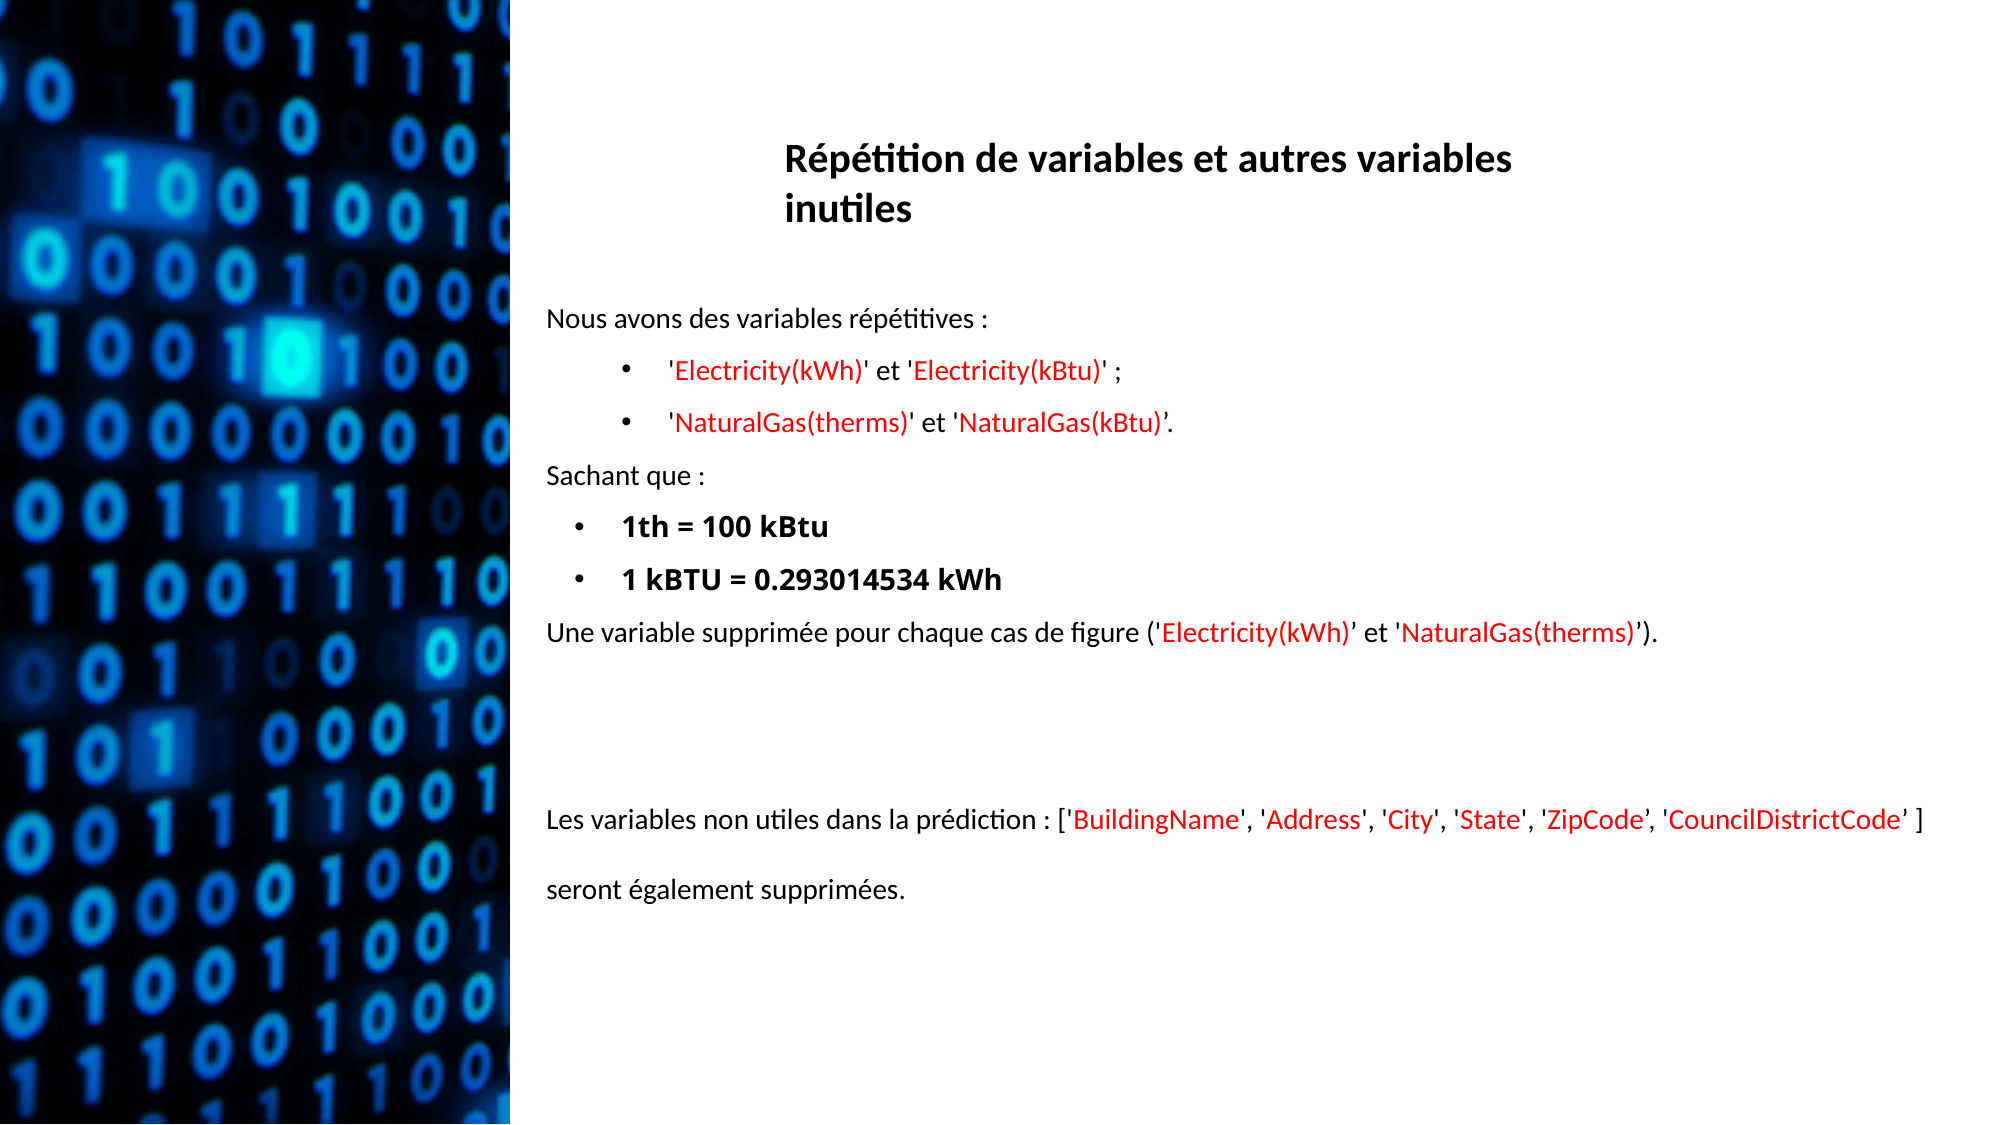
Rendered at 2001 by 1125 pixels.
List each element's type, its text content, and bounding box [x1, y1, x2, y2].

text_box Les variables non utiles dans la prédiction : ['BuildingName', 'Address', 'City', 'State', 'ZipCode’, 'CouncilDistrictCode’ ] seront également supprimées. [531, 758, 1994, 913]
text_box Nous avons des variables répétitives : 'Electricity(kWh)' et 'Electricity(kBtu)' ; 'NaturalGas(therms)' et 'NaturalGas(kBtu)’. Sachant que : 1th = 100 kBtu 1 kBTU = 0.293014534 kWh Une variable supprimée pour chaque cas de figure ('Electricity(kWh)’ et 'NaturalGas(therms)’). [531, 274, 1745, 656]
text_box Répétition de variables et autres variables inutiles [769, 123, 1664, 239]
picture [0, 0, 510, 1124]
